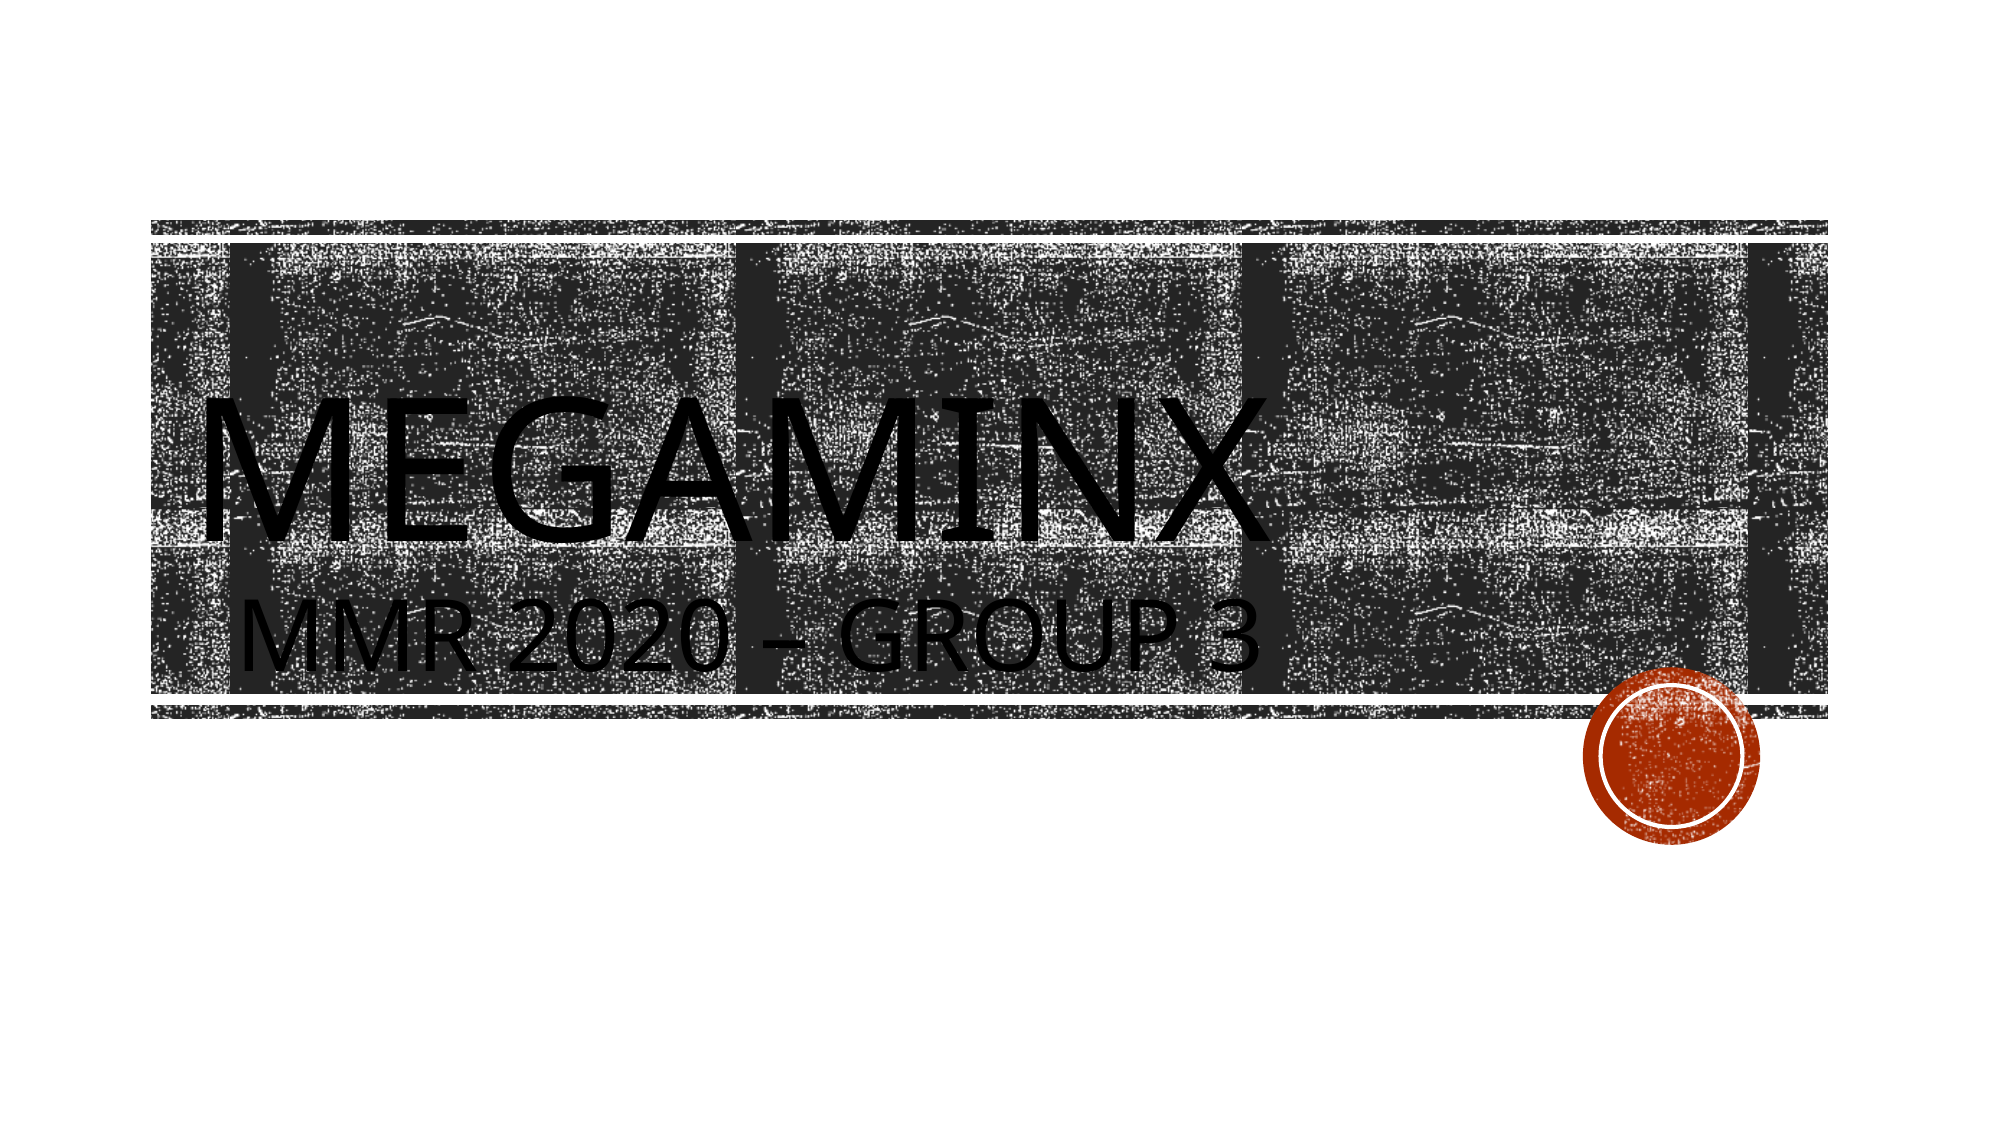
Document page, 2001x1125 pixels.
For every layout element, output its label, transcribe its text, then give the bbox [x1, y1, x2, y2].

title Megaminx [172, 234, 1808, 733]
text_box MMR 2020 – Group 3 [220, 588, 1871, 698]
